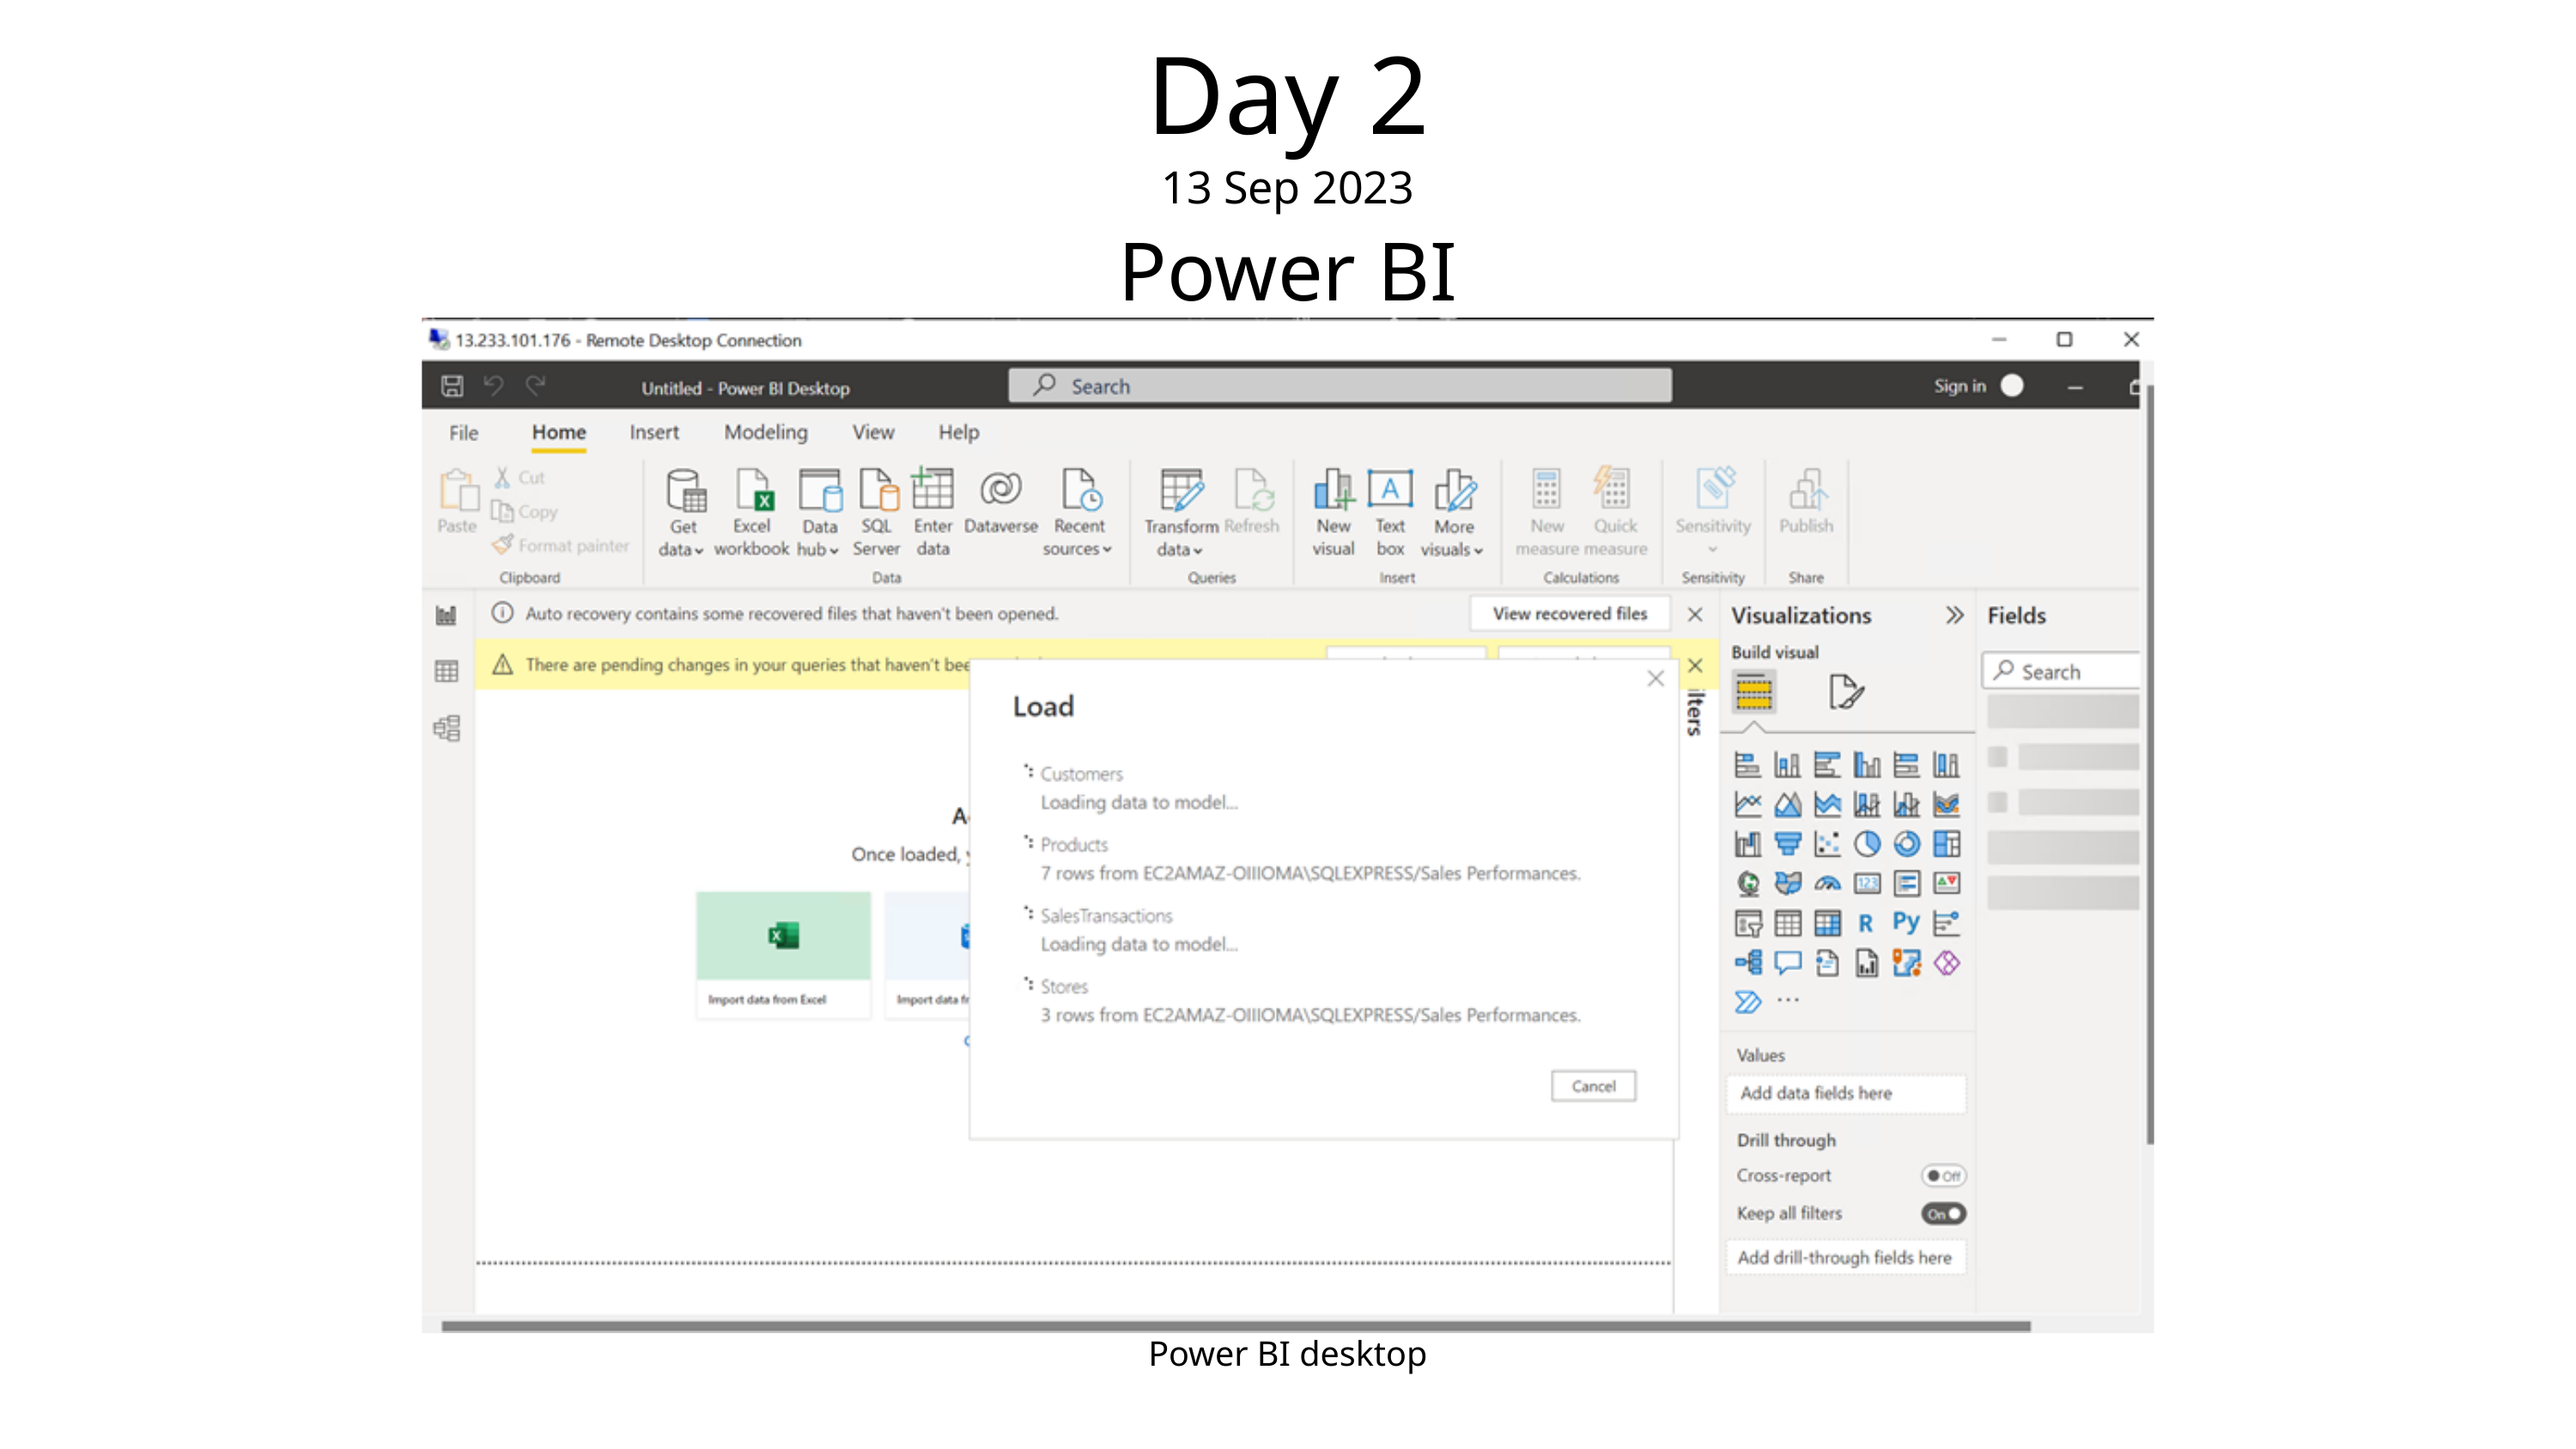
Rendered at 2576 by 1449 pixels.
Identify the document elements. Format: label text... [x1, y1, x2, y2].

text_box 13 Sep 2023 [1160, 149, 1416, 213]
text_box Power BI desktop [1144, 1325, 1431, 1373]
text_box Day 2 [891, 5, 1685, 156]
text_box [422, 318, 2154, 1334]
text_box Power BI [744, 203, 1832, 317]
